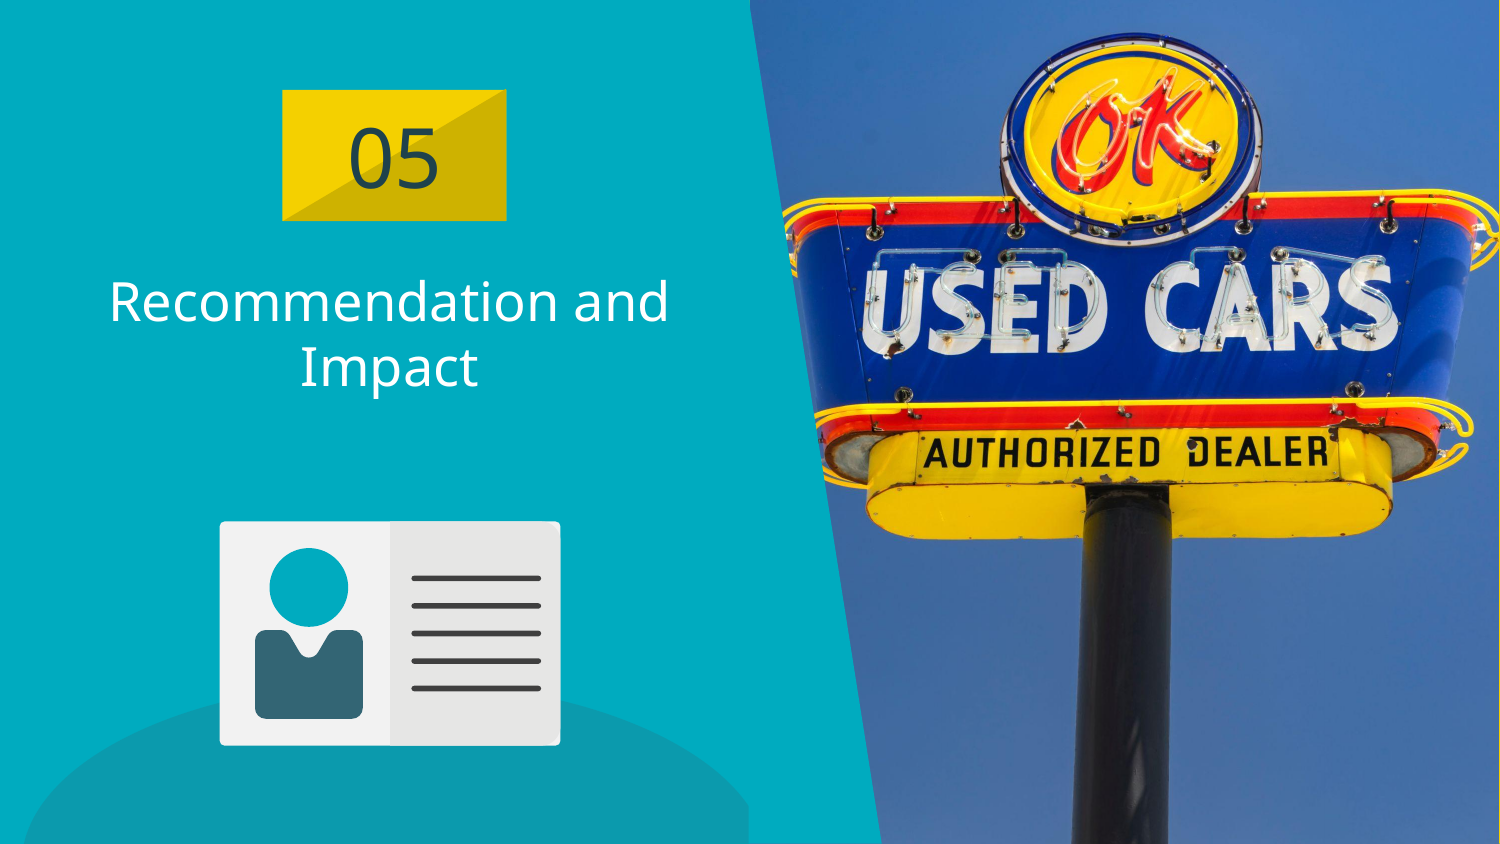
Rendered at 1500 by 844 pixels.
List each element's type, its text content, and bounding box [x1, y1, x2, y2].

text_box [219, 521, 561, 746]
picture [749, 0, 1500, 844]
subtitle Recommendation and Impact [30, 252, 744, 428]
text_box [282, 88, 507, 222]
